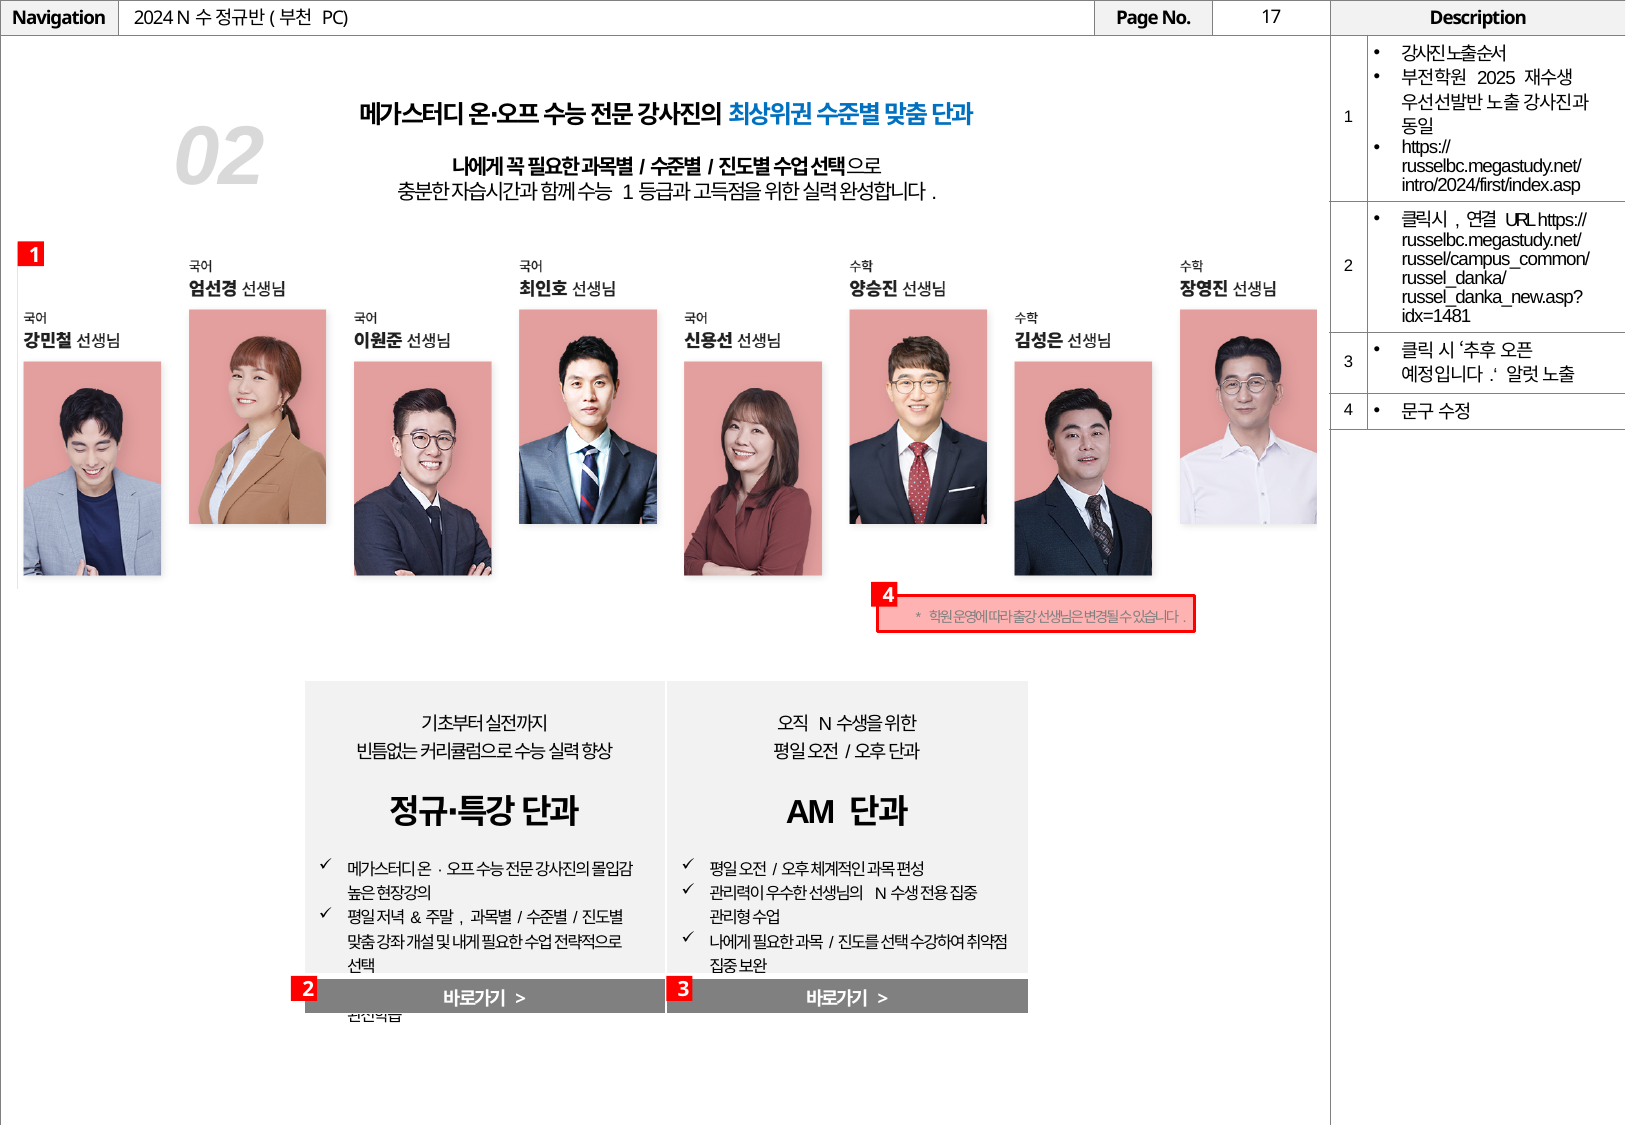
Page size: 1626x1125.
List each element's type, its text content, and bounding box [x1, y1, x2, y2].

table_cell 클릭 시 ‘추후 오픈 예정입니다.‘ 알럿 노출 [1368, 333, 1625, 393]
text_box 2 [289, 974, 319, 1003]
table_cell 바로가기 > [667, 979, 1028, 1013]
table_cell 4 [1329, 394, 1367, 429]
title 2024 N수 정규반(부천 PC) [118, 0, 1097, 35]
table_header 오직 N수생을 위한 평일 오전/오후 단과 AM 단과 평일 오전/오후 체계적인 과목 편성 관리력이 우수한 선생님의 N수생 전용 집중 관리형 수업 나에게 필요한 과목/진도를 선택 수강하여 취약점 집중 보완 [667, 681, 1028, 973]
table_cell 바로가기 > [305, 979, 665, 1013]
text_box * 학원 운영에 따라 출강 선생님은 변경될 수 있습니다. [871, 600, 1202, 633]
table_cell 문구 수정 [1368, 394, 1625, 429]
table_cell 클릭 시, 연결 URL https://russelbc.megastudy.net/russel/campus_common/russel_danka/russel_danka_new.asp?idx=1481 [1368, 202, 1625, 332]
text_box 3 [664, 974, 694, 1003]
text_box 02 [159, 93, 290, 209]
table_cell 2 [1329, 202, 1367, 332]
table_header 1 [1329, 36, 1367, 201]
text_box 메가스터디 온∙오프 수능 전문 강사진의 최상위권 수준별 맞춤 단과 나에게 꼭 필요한 과목별/수준별/진도별 수업 선택으로 충분한 자습시간과 함께 수능 1등급과 고득점을 위한 실력 완성합니다. [123, 91, 1211, 211]
table_header 강사진 노출 순서 부전학원 2025 재수생 우선선발반 노출 강사진과 동일 https://russelbc.megastudy.net/intro/2024/first/index.asp [1368, 36, 1625, 201]
table_cell 3 [1329, 333, 1367, 393]
picture [17, 243, 1318, 589]
table_header 기초부터 실전까지 빈틈없는 커리큘럼으로 수능 실력 향상 정규∙특강 단과 메가스터디 온·오프 수능 전문 강사진의 몰입감 높은 현장강의 평일 저녁&주말, 과목별/수준별/진도별 맞춤 강좌 개설 및 내게 필요한 수업 전략적으로 선택 수업 전후 선생님의 학습관리 진행으로 1:1 맞춤 완전학습 [305, 681, 665, 973]
text_box 4 [869, 598, 899, 609]
